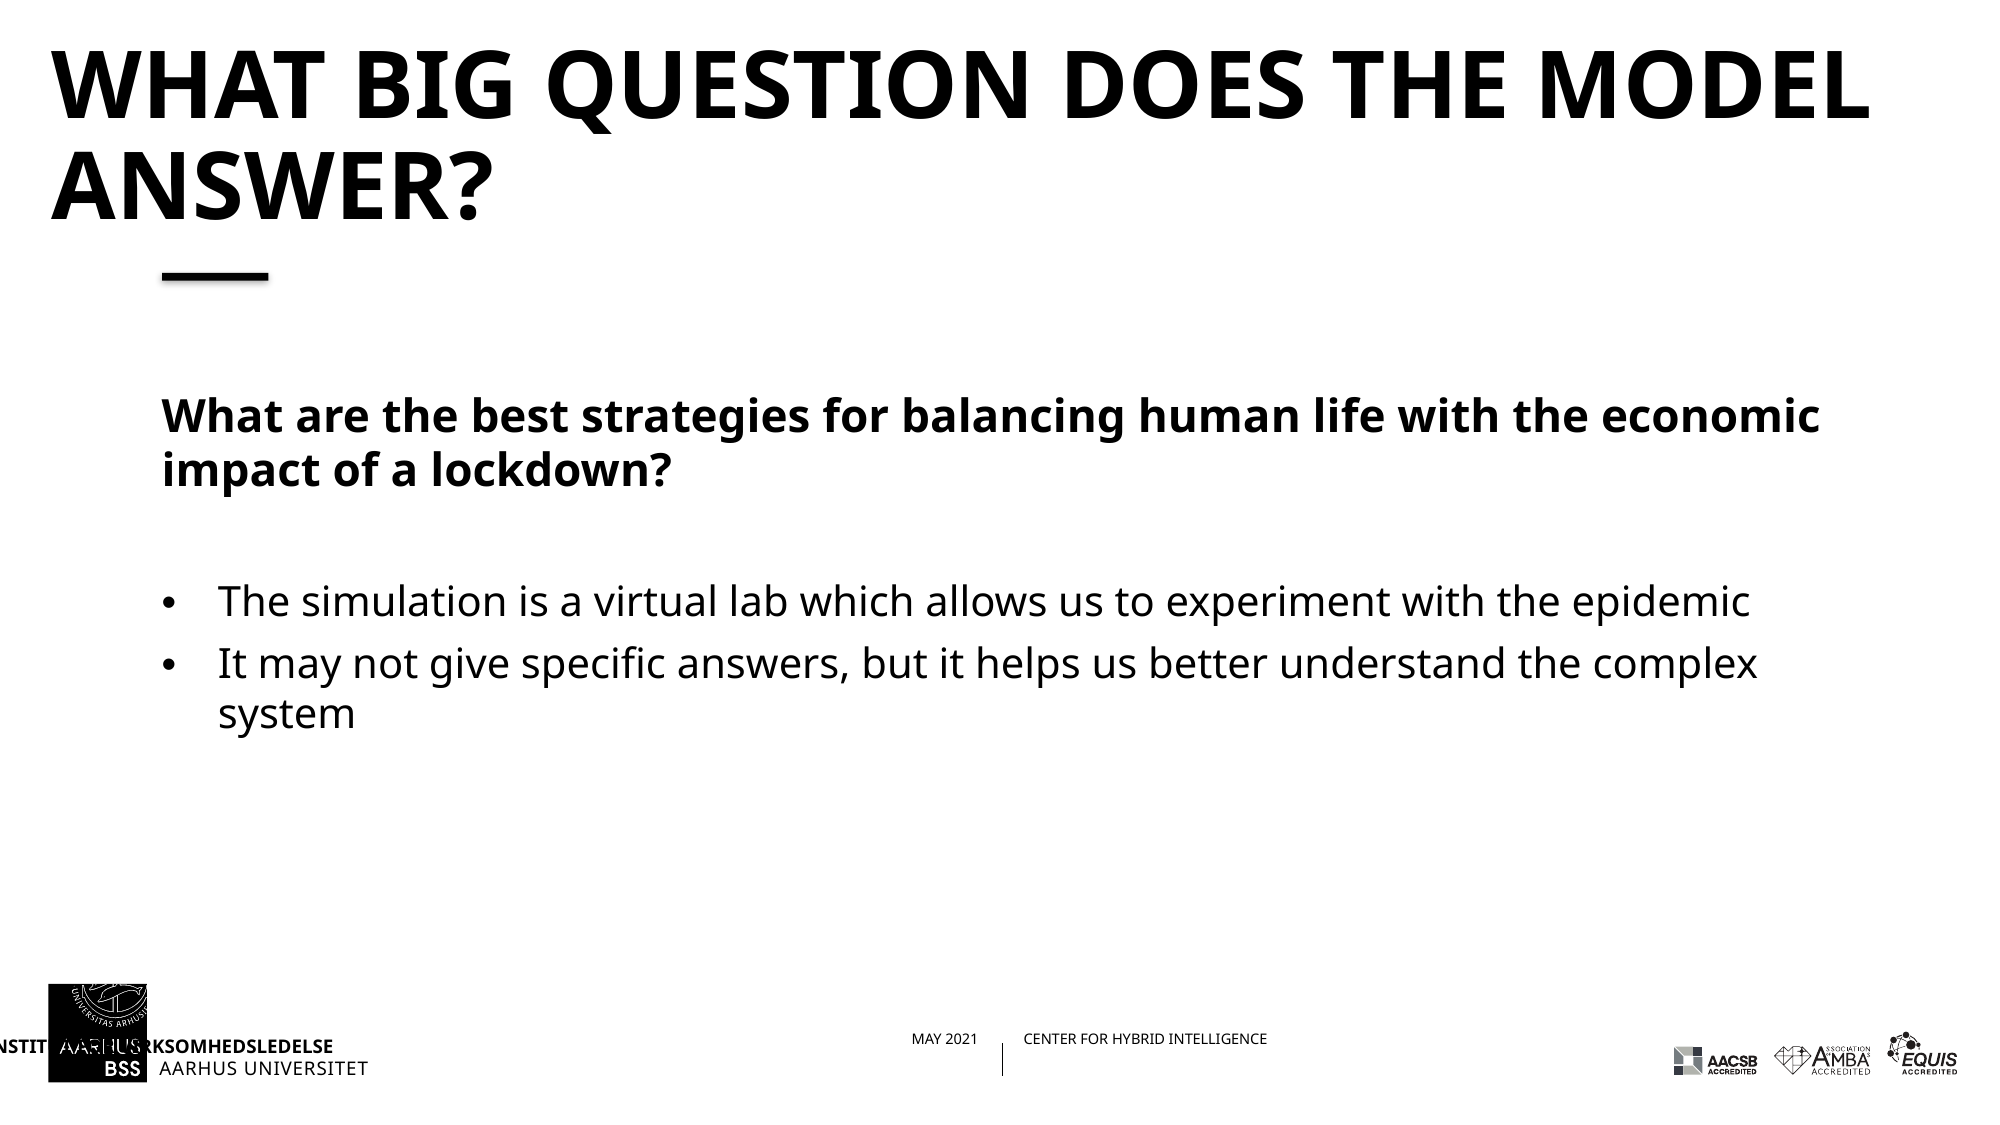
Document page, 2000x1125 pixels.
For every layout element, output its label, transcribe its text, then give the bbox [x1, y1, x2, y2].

list What are the best strategies for balancing human life with the economic impact of a lockdown? The simulation is a virtual lab which allows us to experiment with the epidemic It may not give specific answers, but it helps us better understand the complex system [161, 321, 1839, 968]
title What big question does the model answer? [51, 24, 1948, 240]
